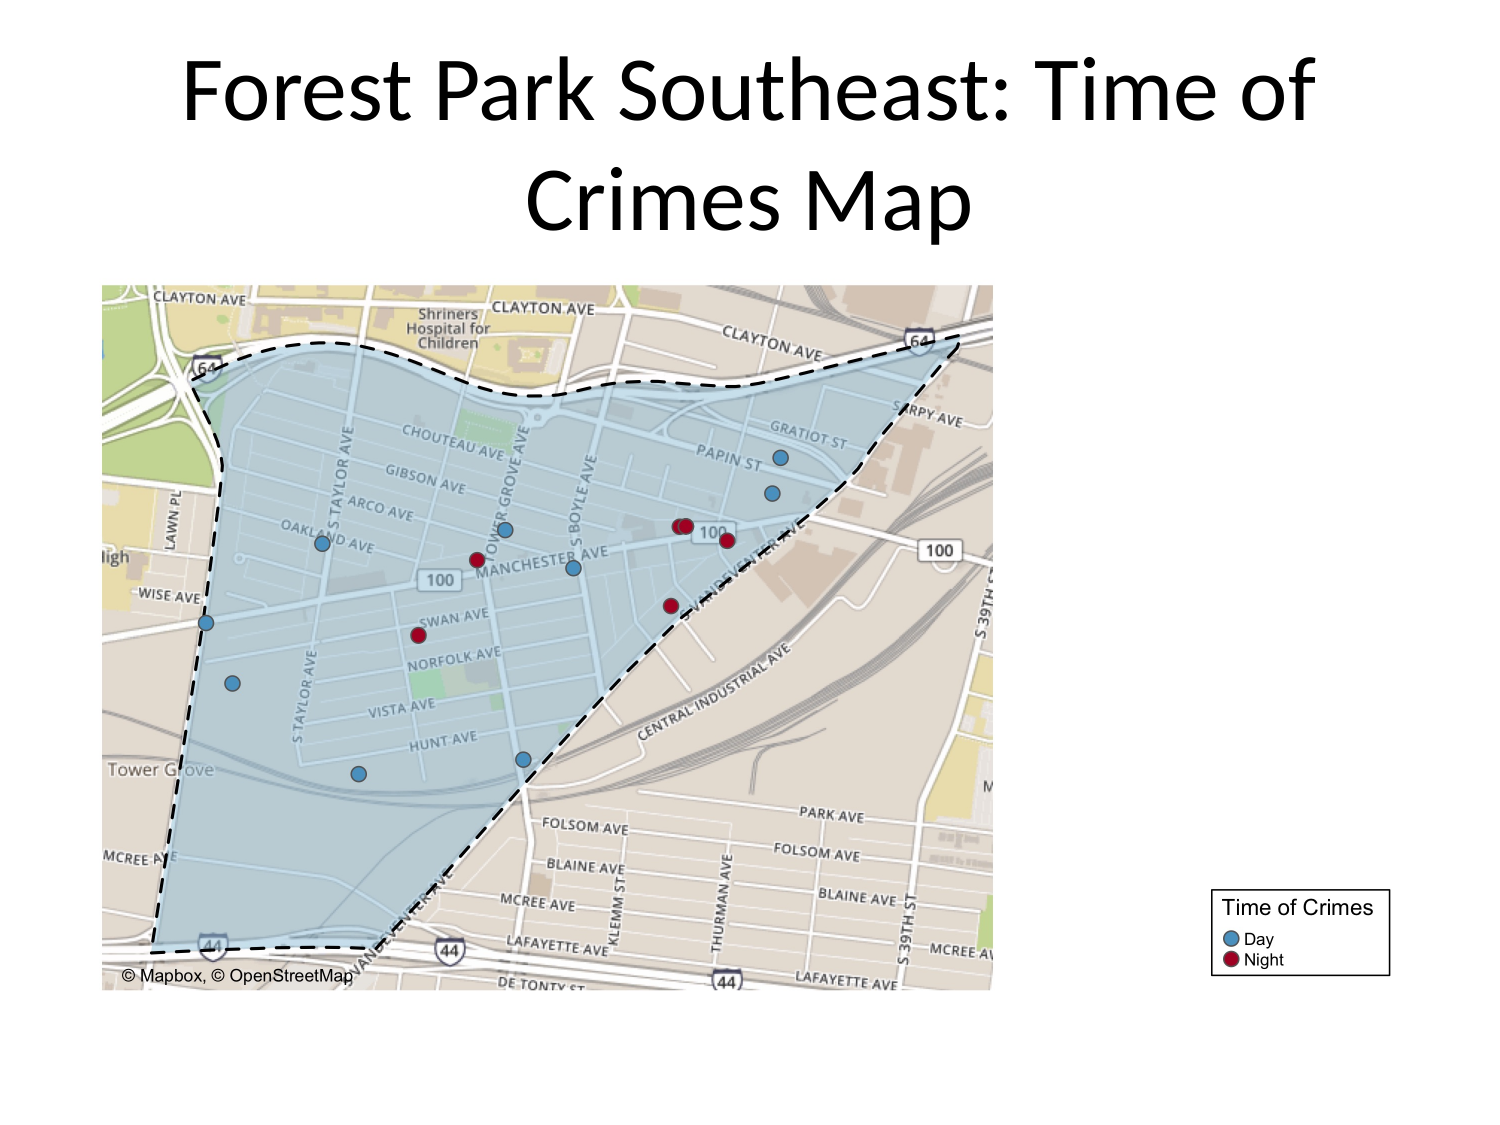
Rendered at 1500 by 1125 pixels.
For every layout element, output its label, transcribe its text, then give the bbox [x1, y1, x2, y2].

title Forest Park Southeast: Time of Crimes Map [75, 45, 1425, 233]
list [74, 262, 1426, 1013]
